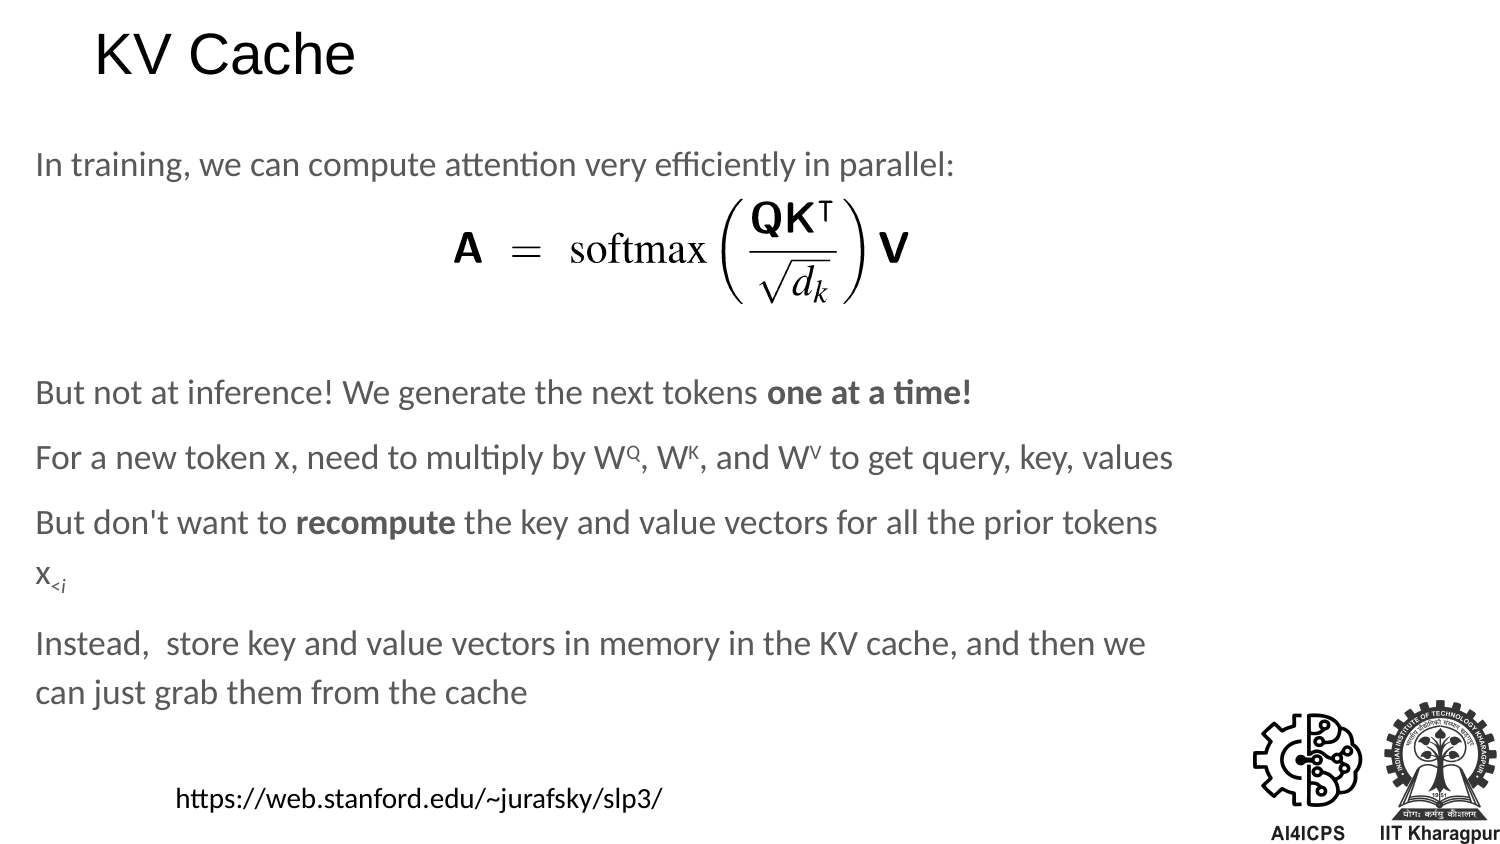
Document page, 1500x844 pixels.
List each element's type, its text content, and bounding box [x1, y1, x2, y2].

picture [1253, 700, 1500, 844]
picture [438, 193, 912, 310]
list In training, we can compute attention very efficiently in parallel: But not at inference! We generate the next tokens one at a time! For a new token x, need to multiply by WQ, WK, and WV to get query, key, values But don't want to recompute the key and value vectors for all the prior tokens x<i Instead, store key and value vectors in memory in the KV cache, and then we can just grab them from the cache [35, 140, 1192, 747]
text_box https://web.stanford.edu/~jurafsky/slp3/ [164, 767, 1385, 807]
title KV Cache [83, 0, 1322, 93]
